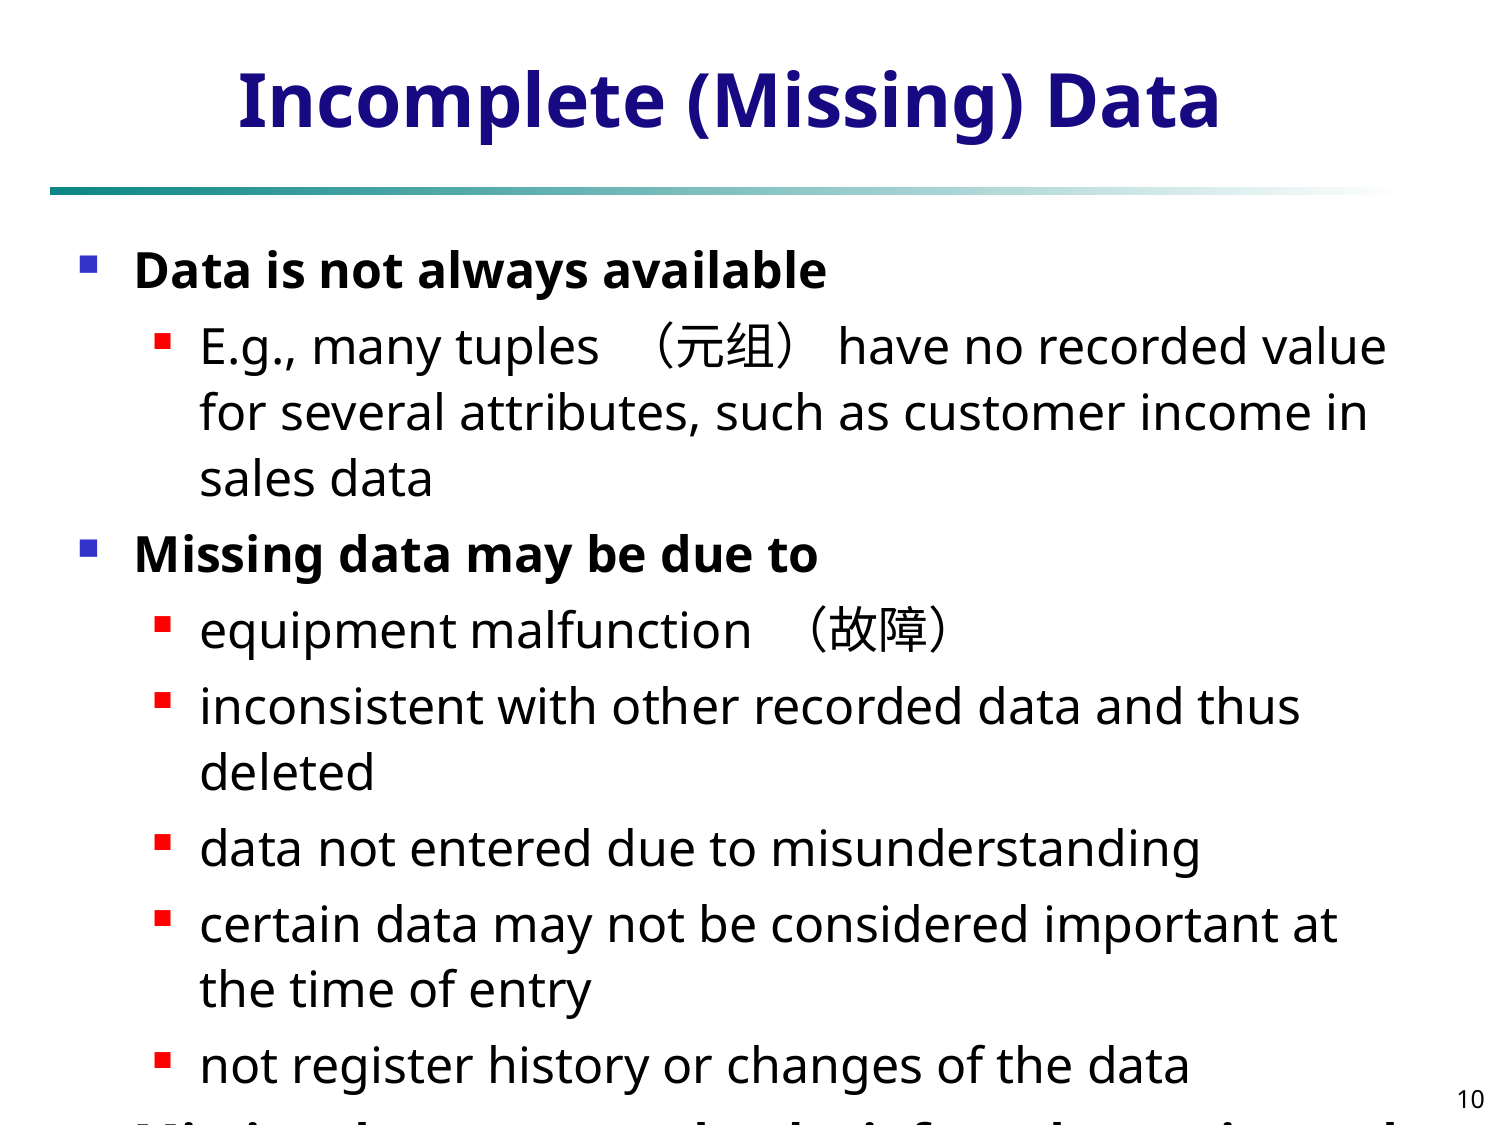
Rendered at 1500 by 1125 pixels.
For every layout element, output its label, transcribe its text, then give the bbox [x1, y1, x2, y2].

title Incomplete (Missing) Data [142, 49, 1319, 151]
slide_number 10 [1349, 1062, 1500, 1125]
list Data is not always available E.g., many tuples （元组）have no recorded value for several attributes, such as customer income in sales data Missing data may be due to equipment malfunction （故障） inconsistent with other recorded data and thus deleted data not entered due to misunderstanding certain data may not be considered important at the time of entry not register history or changes of the data Missing data may need to be inferred or estimated [62, 224, 1426, 1063]
